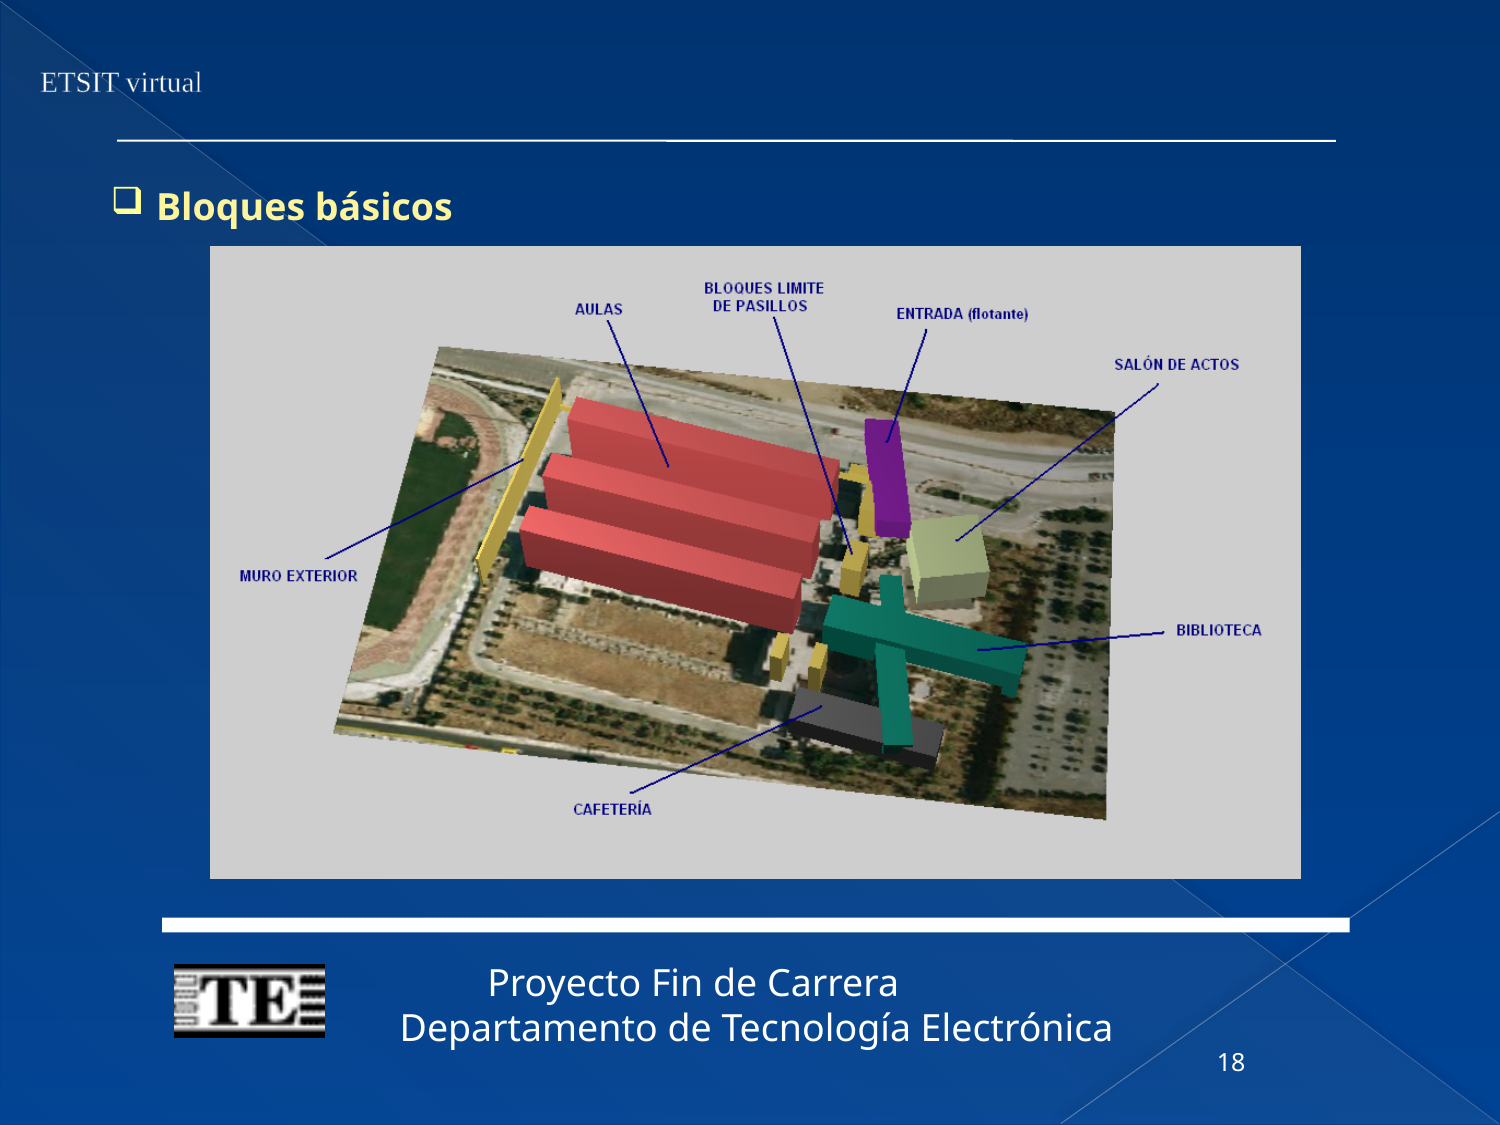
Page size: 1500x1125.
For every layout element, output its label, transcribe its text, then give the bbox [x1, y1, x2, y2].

title ETSIT virtual [0, 23, 1350, 141]
text_box Bloques básicos [96, 175, 469, 236]
picture [174, 964, 325, 1038]
picture [210, 245, 1302, 880]
slide_number 18 [1074, 1012, 1388, 1088]
